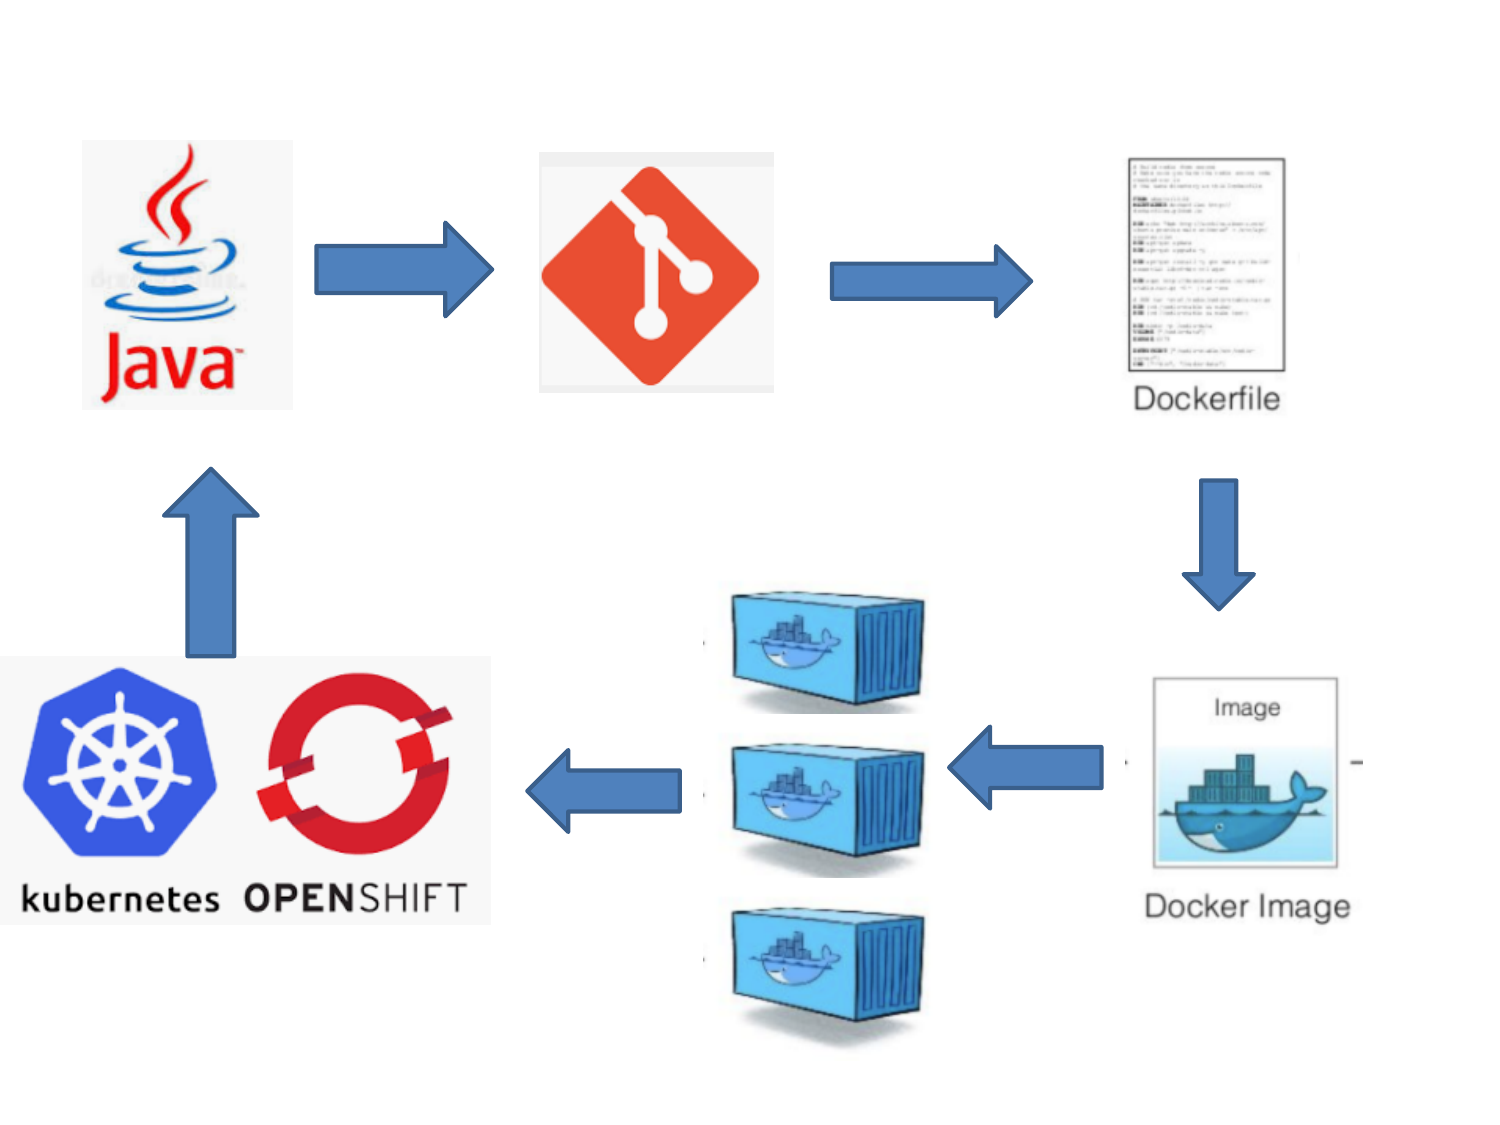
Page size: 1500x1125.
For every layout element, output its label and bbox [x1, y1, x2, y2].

text_box [829, 244, 1034, 319]
text_box [162, 466, 260, 654]
picture [0, 656, 491, 926]
picture [81, 140, 294, 410]
text_box [957, 724, 1104, 811]
text_box [1181, 478, 1256, 612]
picture [1113, 152, 1300, 422]
picture [1124, 667, 1363, 939]
text_box [525, 748, 682, 834]
picture [702, 562, 954, 1061]
text_box [314, 220, 495, 319]
picture [538, 152, 774, 393]
